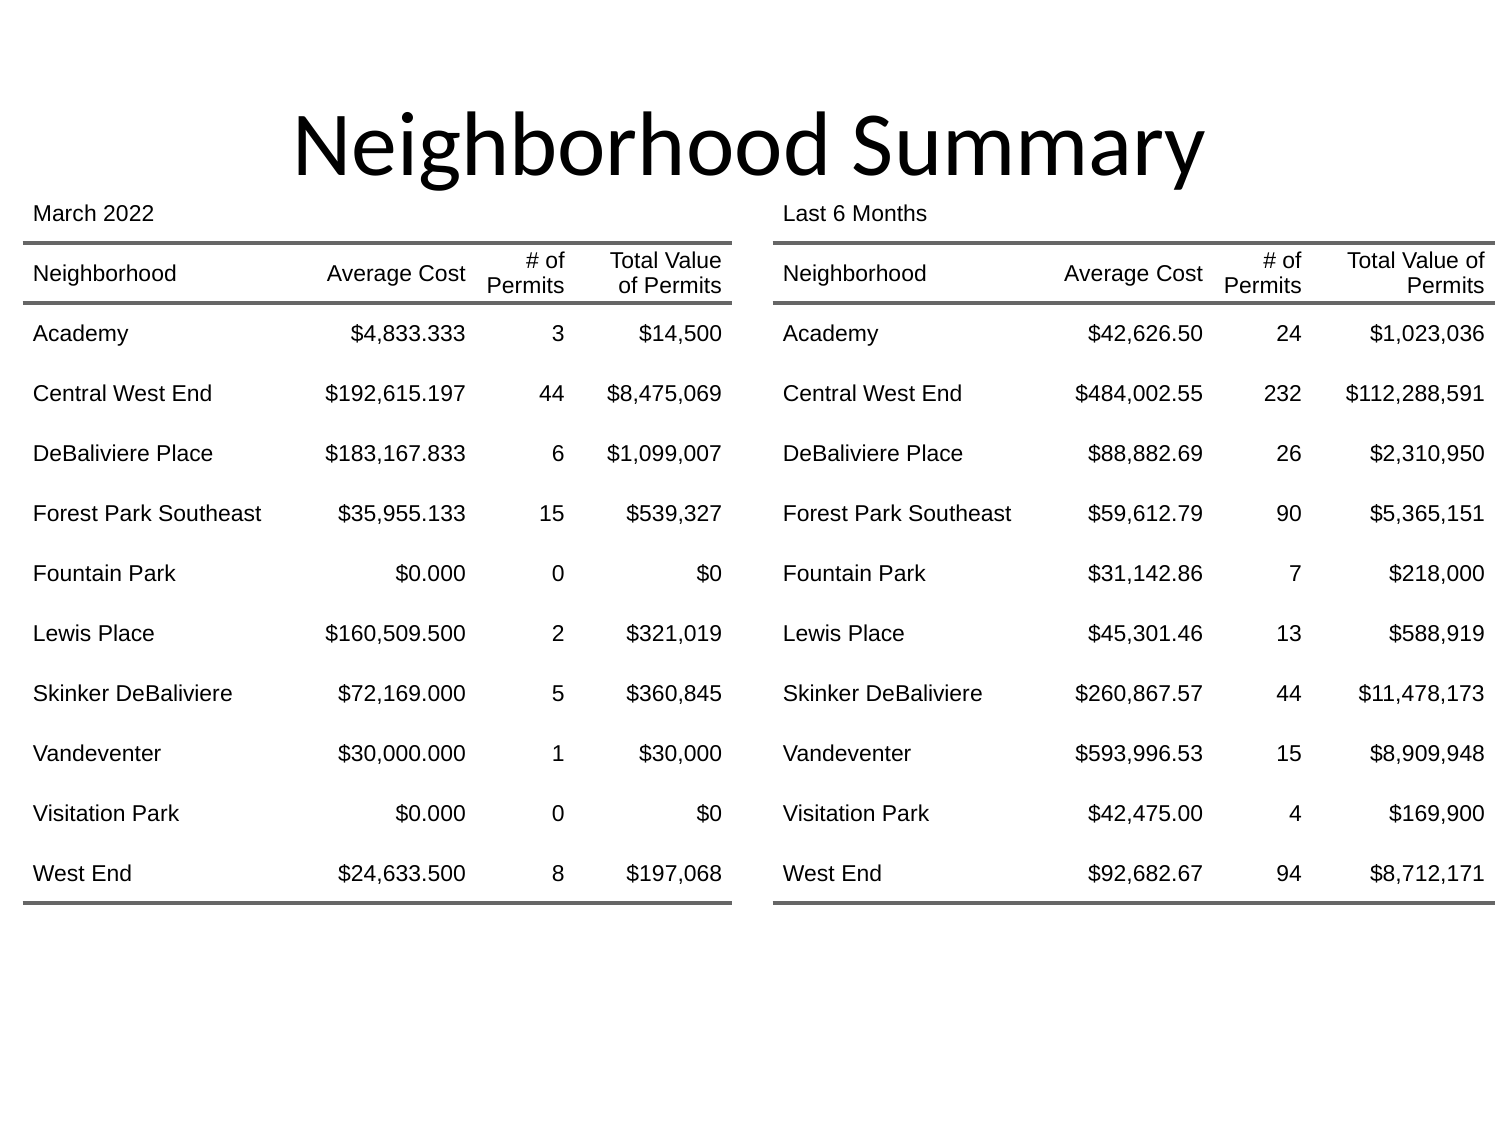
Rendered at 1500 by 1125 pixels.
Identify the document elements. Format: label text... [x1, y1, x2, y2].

table_cell $88,882.69 [1043, 423, 1213, 483]
table_cell $35,955.133 [293, 483, 476, 543]
table_cell 44 [1213, 663, 1312, 723]
table_cell 94 [1213, 843, 1312, 901]
table_cell Neighborhood [773, 245, 1043, 301]
table_cell $169,900 [1312, 783, 1495, 843]
table_cell 0 [476, 543, 575, 603]
table_cell Total Value of Permits [1312, 245, 1495, 301]
table_cell # of Permits [476, 245, 575, 301]
table_cell Forest Park Southeast [773, 483, 1043, 543]
table_cell 1 [476, 723, 575, 783]
table_cell Lewis Place [23, 603, 293, 663]
table_cell $92,682.67 [1043, 843, 1213, 901]
table_cell Visitation Park [773, 783, 1043, 843]
table_cell $30,000.000 [293, 723, 476, 783]
table_cell $5,365,151 [1312, 483, 1495, 543]
table_cell Total Value of Permits [575, 245, 732, 301]
title Neighborhood Summary [75, 45, 1425, 233]
table_cell $0 [575, 543, 732, 603]
table_cell Lewis Place [773, 603, 1043, 663]
table_cell DeBaliviere Place [773, 423, 1043, 483]
table_cell 15 [1213, 723, 1312, 783]
table_cell $197,068 [575, 843, 732, 901]
table_cell $72,169.000 [293, 663, 476, 723]
table_cell $14,500 [575, 305, 732, 363]
table_cell $45,301.46 [1043, 603, 1213, 663]
table_cell $360,845 [575, 663, 732, 723]
table_cell Academy [773, 305, 1043, 363]
table_cell $0.000 [293, 543, 476, 603]
table_cell Skinker DeBaliviere [23, 663, 293, 723]
table_cell $31,142.86 [1043, 543, 1213, 603]
table_cell 3 [476, 305, 575, 363]
table_cell $2,310,950 [1312, 423, 1495, 483]
table_cell $112,288,591 [1312, 363, 1495, 423]
table_cell West End [773, 843, 1043, 901]
table_cell 90 [1213, 483, 1312, 543]
table_cell DeBaliviere Place [23, 423, 293, 483]
table_cell Central West End [23, 363, 293, 423]
table_cell Average Cost [293, 245, 476, 301]
table_cell 5 [476, 663, 575, 723]
table_cell 232 [1213, 363, 1312, 423]
table_cell $192,615.197 [293, 363, 476, 423]
table_cell Academy [23, 305, 293, 363]
table_cell $42,475.00 [1043, 783, 1213, 843]
table_cell $42,626.50 [1043, 305, 1213, 363]
table_cell $539,327 [575, 483, 732, 543]
table_cell $24,633.500 [293, 843, 476, 901]
table_header Last 6 Months [773, 183, 1495, 241]
table_cell $160,509.500 [293, 603, 476, 663]
table_cell Neighborhood [23, 245, 293, 301]
table_cell Fountain Park [773, 543, 1043, 603]
table_cell Visitation Park [23, 783, 293, 843]
table_cell 44 [476, 363, 575, 423]
table_cell $218,000 [1312, 543, 1495, 603]
table_cell Forest Park Southeast [23, 483, 293, 543]
table_cell $8,712,171 [1312, 843, 1495, 901]
table_cell $484,002.55 [1043, 363, 1213, 423]
table_cell $11,478,173 [1312, 663, 1495, 723]
table_cell 13 [1213, 603, 1312, 663]
table_cell $260,867.57 [1043, 663, 1213, 723]
table_header March 2022 [23, 183, 732, 241]
table_cell Central West End [773, 363, 1043, 423]
table_cell # of Permits [1213, 245, 1312, 301]
table_cell West End [23, 843, 293, 901]
table_cell $30,000 [575, 723, 732, 783]
table_cell $183,167.833 [293, 423, 476, 483]
table_cell Skinker DeBaliviere [773, 663, 1043, 723]
table_cell 15 [476, 483, 575, 543]
table_cell 7 [1213, 543, 1312, 603]
table_cell $593,996.53 [1043, 723, 1213, 783]
table_cell $4,833.333 [293, 305, 476, 363]
table_cell 8 [476, 843, 575, 901]
table_cell $1,099,007 [575, 423, 732, 483]
table_cell $1,023,036 [1312, 305, 1495, 363]
table_cell $8,909,948 [1312, 723, 1495, 783]
table_cell 24 [1213, 305, 1312, 363]
table_cell Vandeventer [773, 723, 1043, 783]
table_cell 6 [476, 423, 575, 483]
table_cell $321,019 [575, 603, 732, 663]
table_cell $588,919 [1312, 603, 1495, 663]
table_cell 0 [476, 783, 575, 843]
table_cell Average Cost [1043, 245, 1213, 301]
table_cell 2 [476, 603, 575, 663]
table_cell 4 [1213, 783, 1312, 843]
table_cell Fountain Park [23, 543, 293, 603]
table_cell 26 [1213, 423, 1312, 483]
table_cell $8,475,069 [575, 363, 732, 423]
table_cell Vandeventer [23, 723, 293, 783]
table_cell $0.000 [293, 783, 476, 843]
table_cell $59,612.79 [1043, 483, 1213, 543]
table_cell $0 [575, 783, 732, 843]
